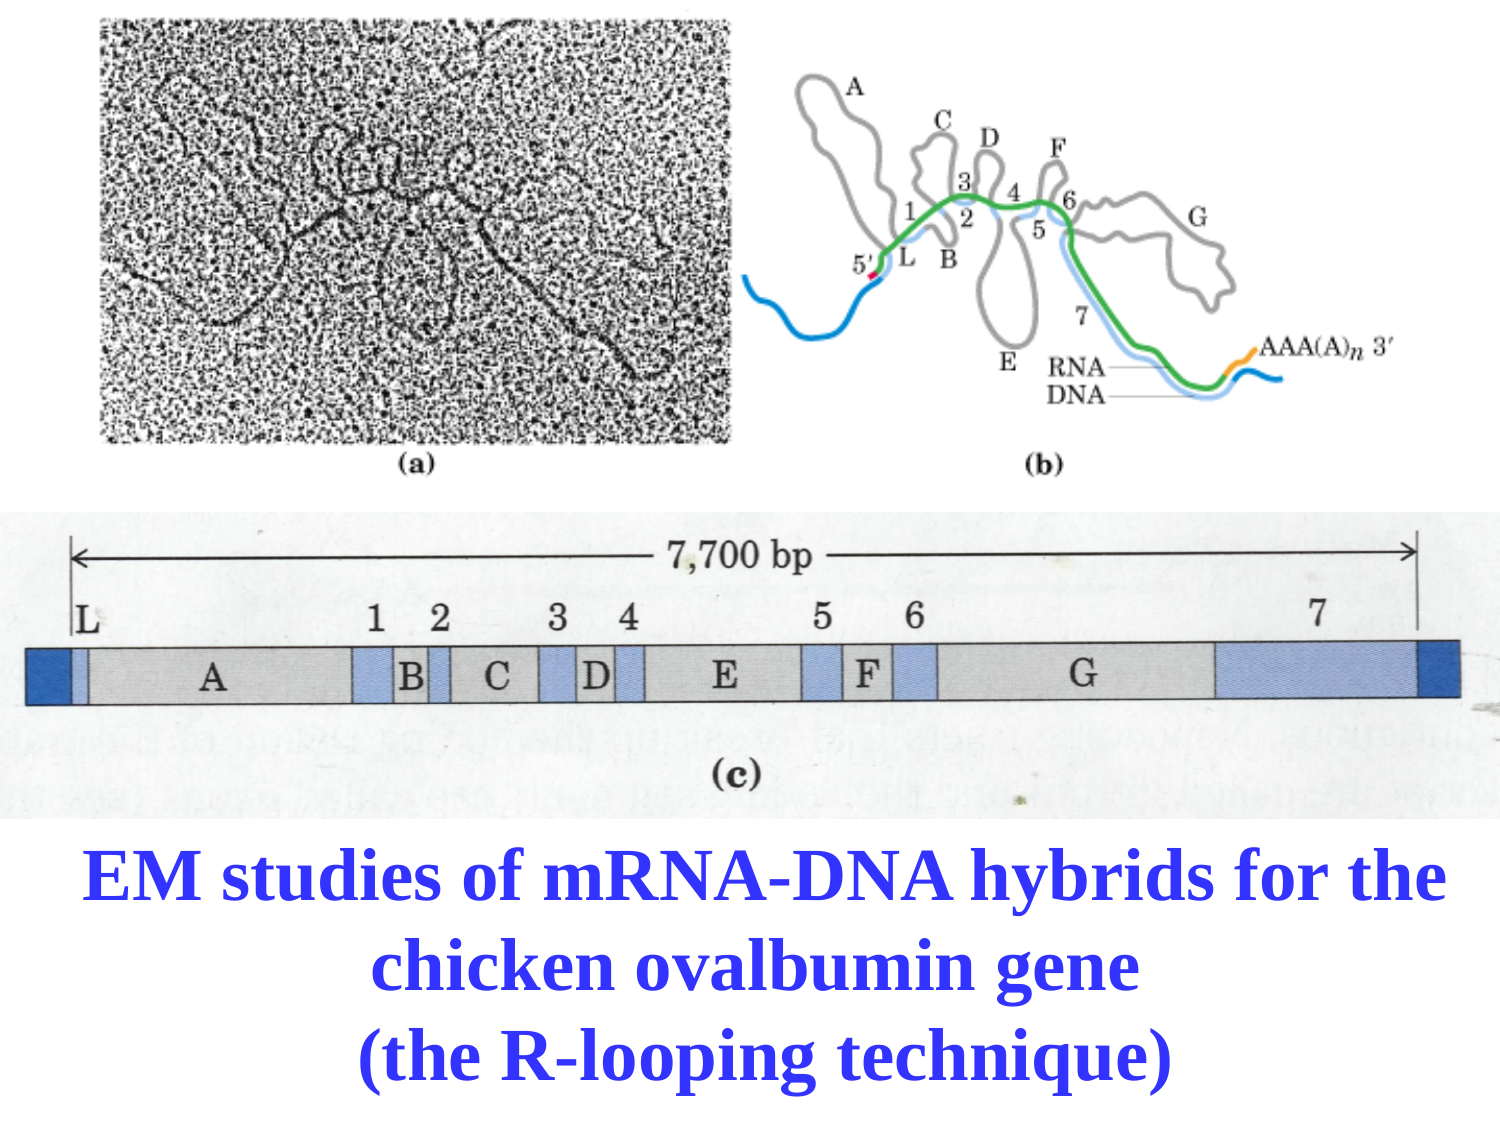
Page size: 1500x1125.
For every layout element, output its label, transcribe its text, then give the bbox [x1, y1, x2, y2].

picture [0, 512, 1500, 819]
text_box EM studies of mRNA-DNA hybrids for the chicken ovalbumin gene (the R-looping technique) [67, 827, 1464, 1103]
picture [88, 8, 1406, 492]
